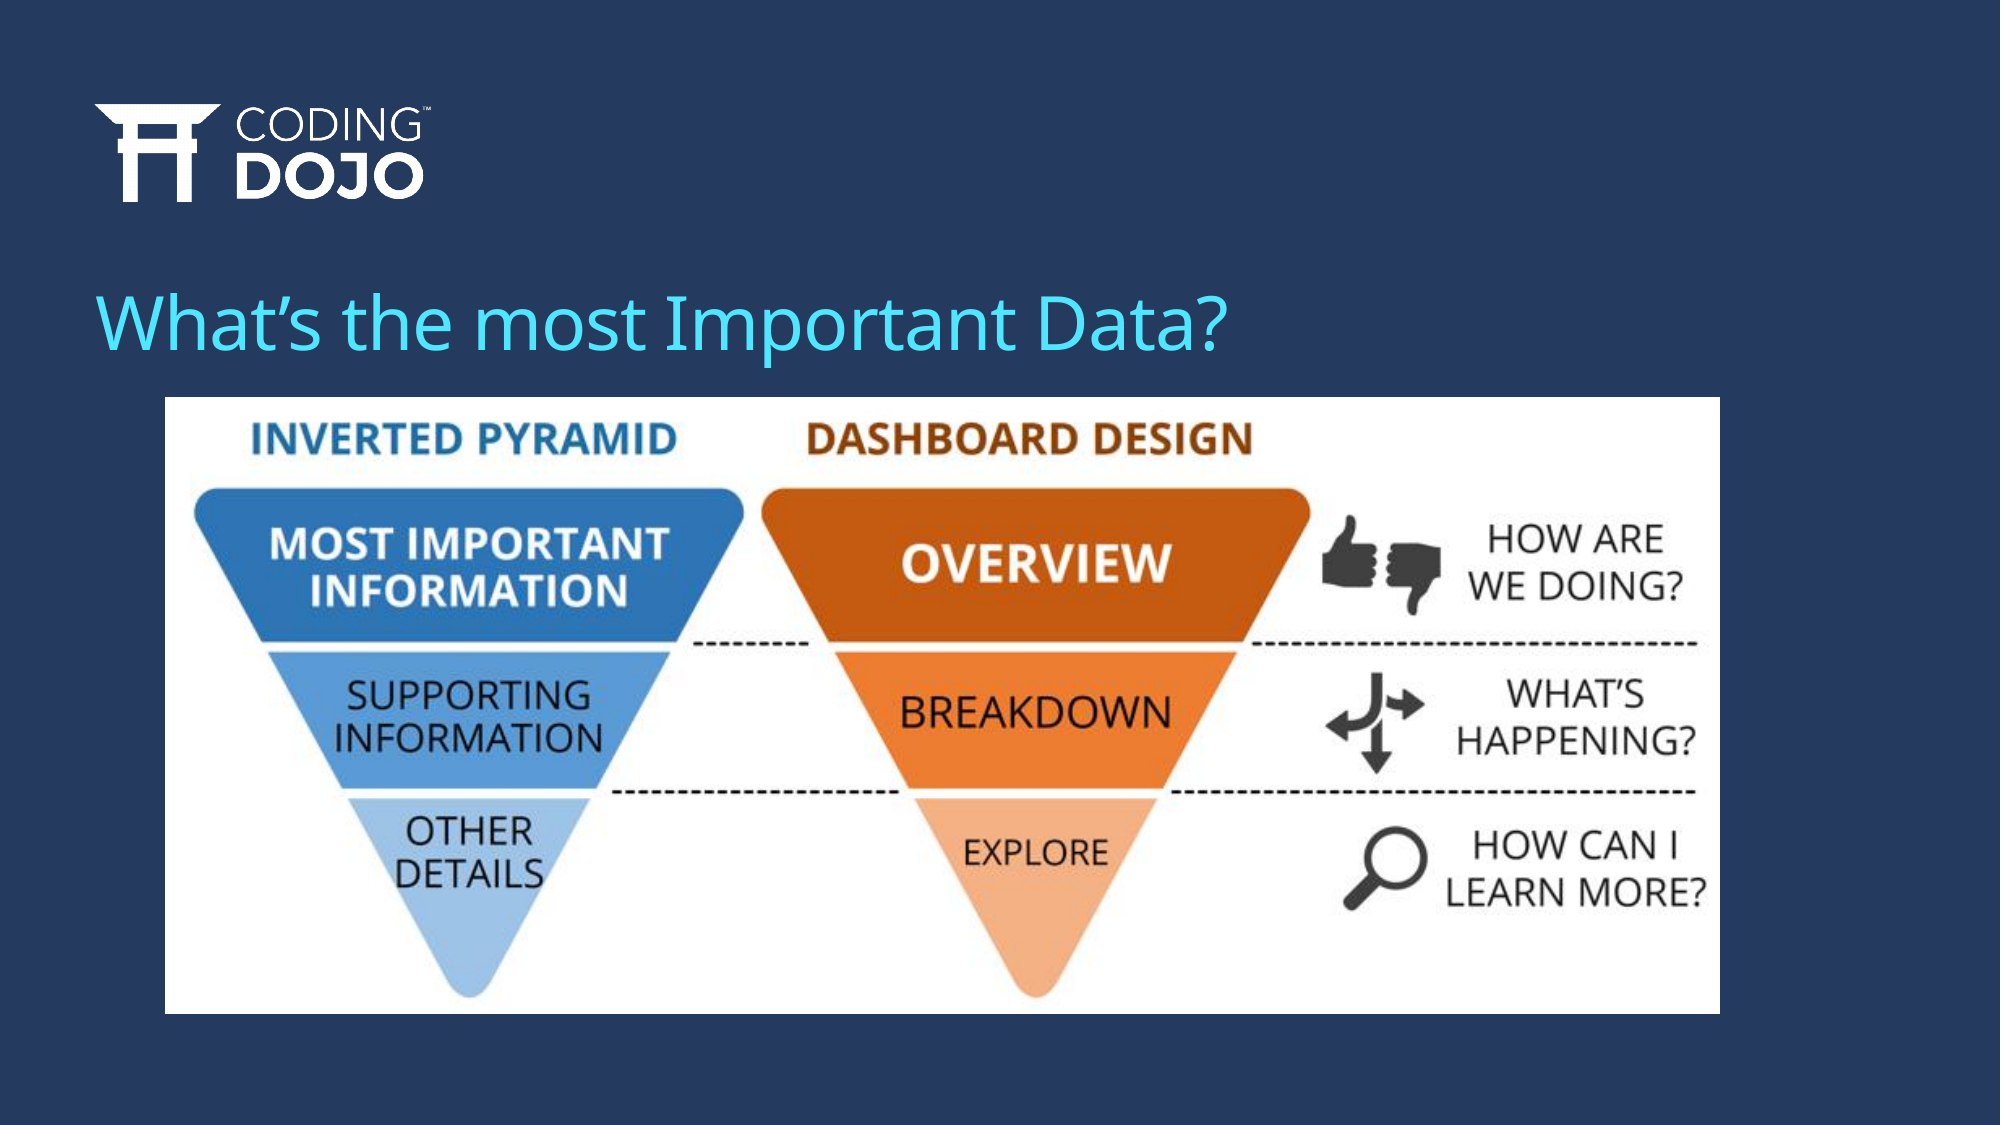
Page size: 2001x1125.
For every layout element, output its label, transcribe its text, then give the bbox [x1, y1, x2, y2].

picture [164, 396, 1720, 1014]
title What’s the most Important Data? [95, 274, 1596, 366]
